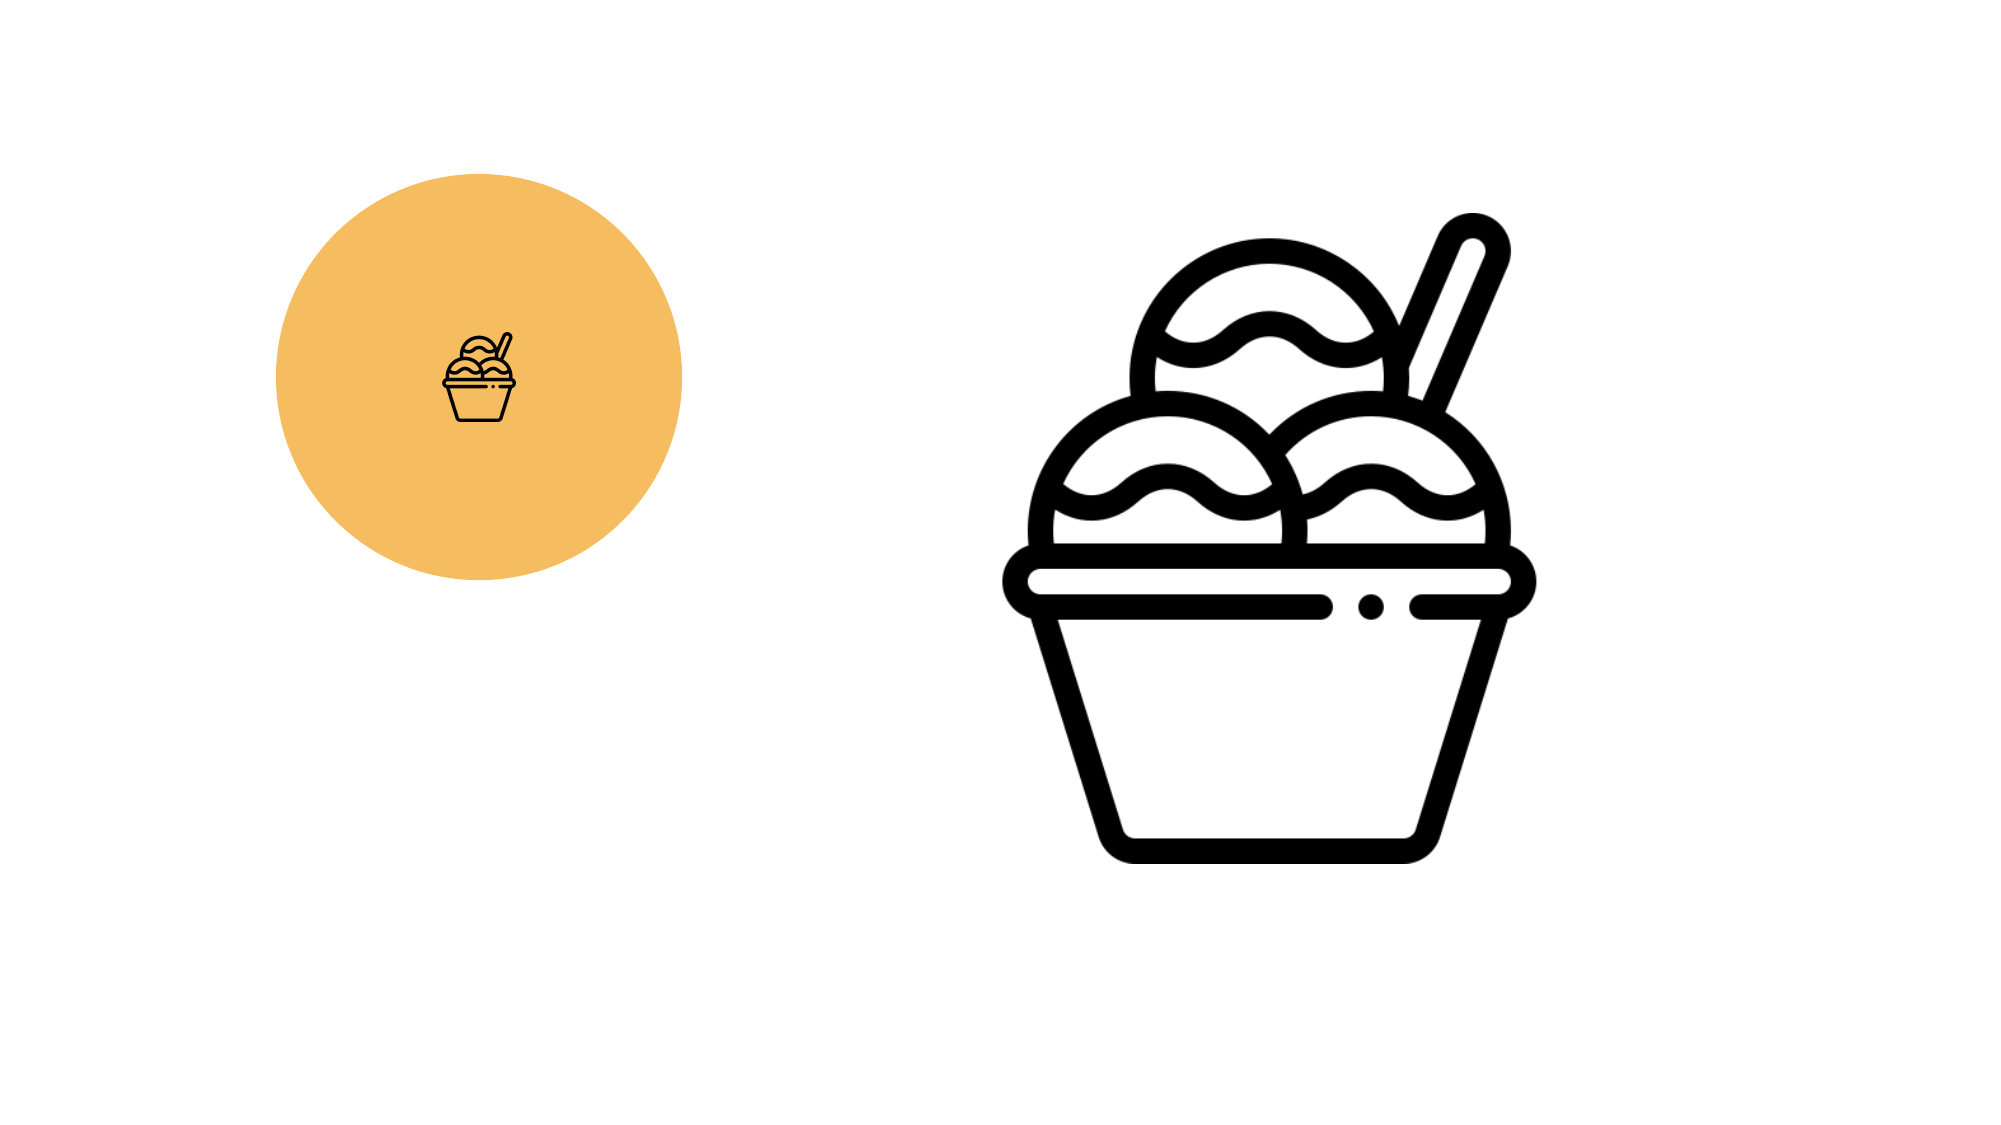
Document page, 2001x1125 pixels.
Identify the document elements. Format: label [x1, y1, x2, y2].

text_box [275, 174, 683, 581]
picture [944, 213, 1595, 864]
